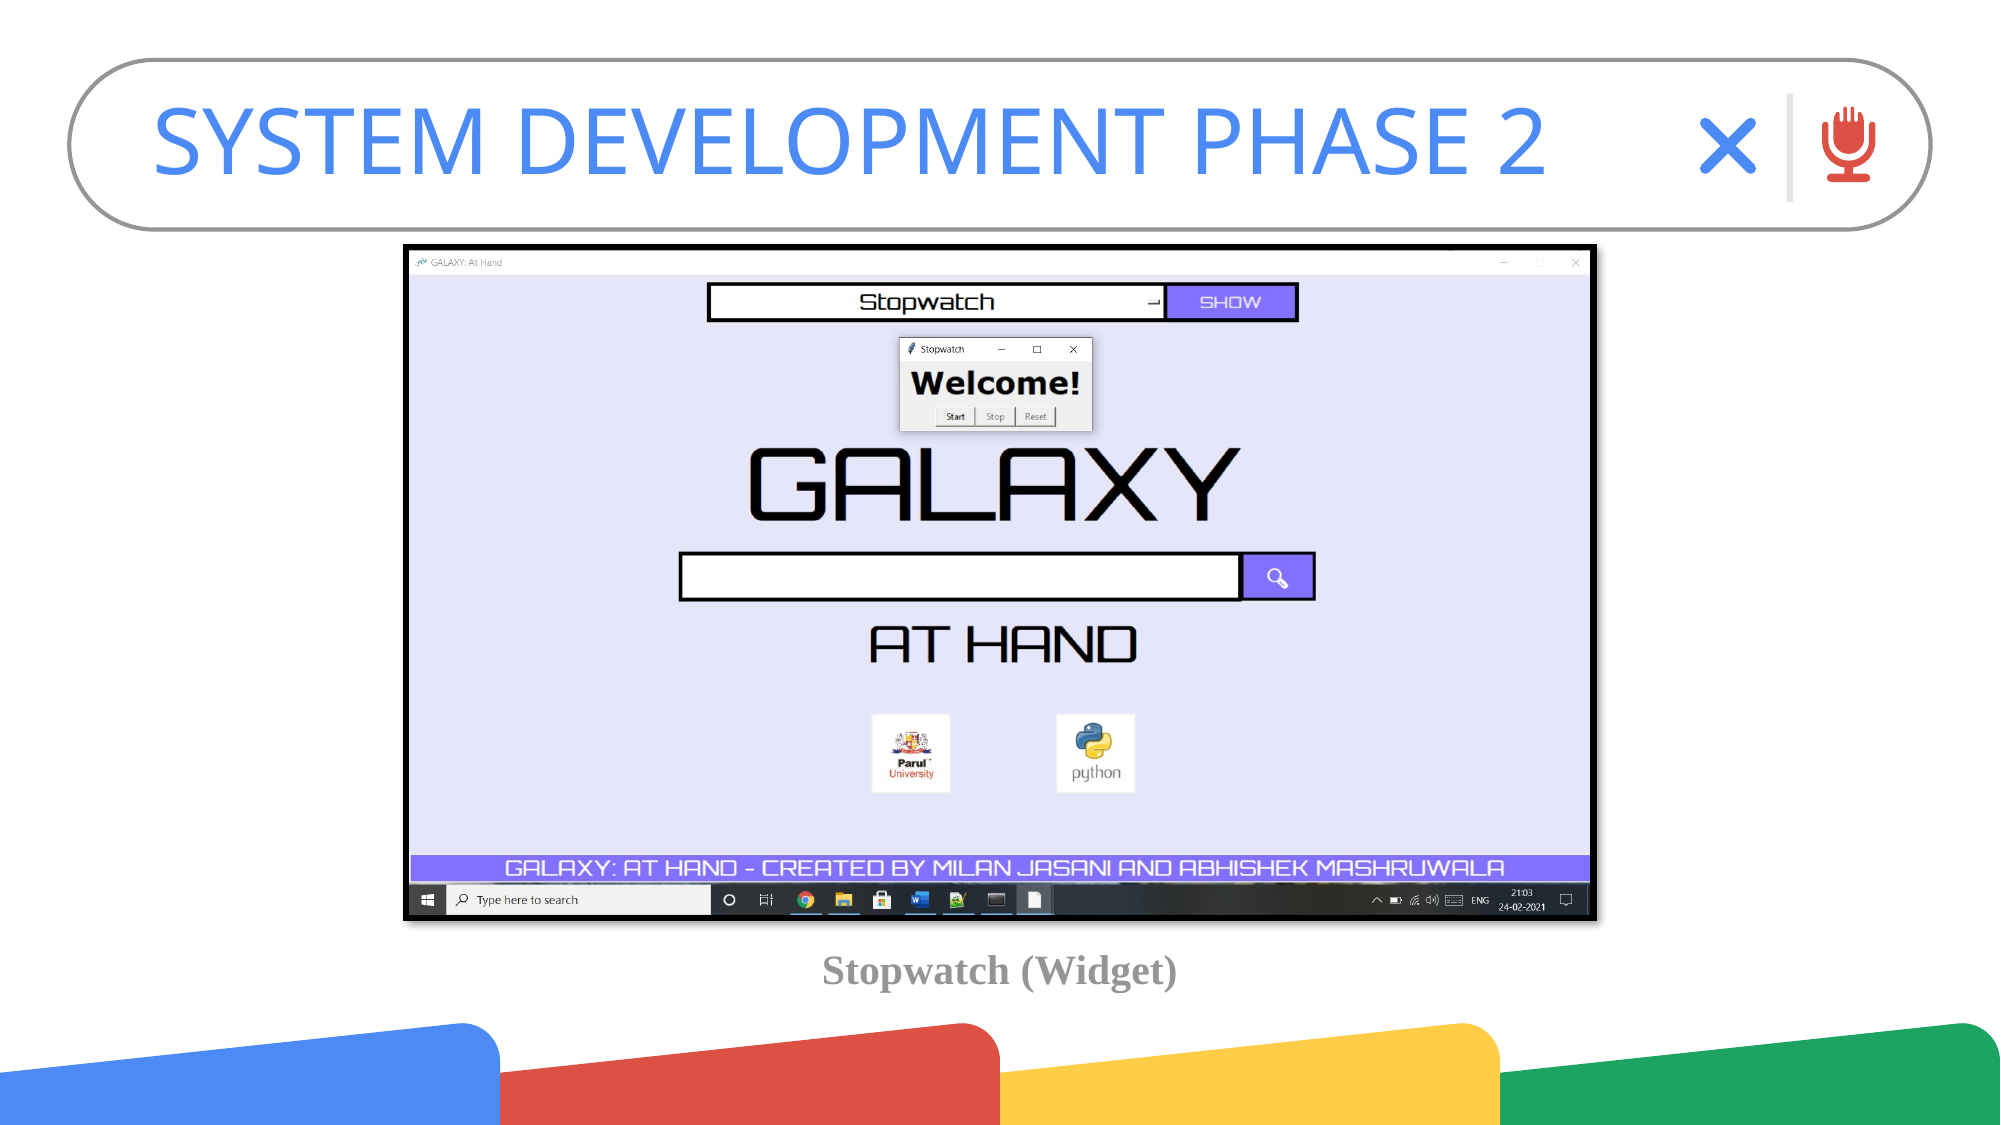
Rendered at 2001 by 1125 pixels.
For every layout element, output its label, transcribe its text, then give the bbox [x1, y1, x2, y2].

picture [409, 250, 1591, 915]
text_box Stopwatch (Widget) [54, 935, 1945, 1001]
title SYSTEM DEVELOPMENT PHASE 2 [137, 59, 1650, 230]
